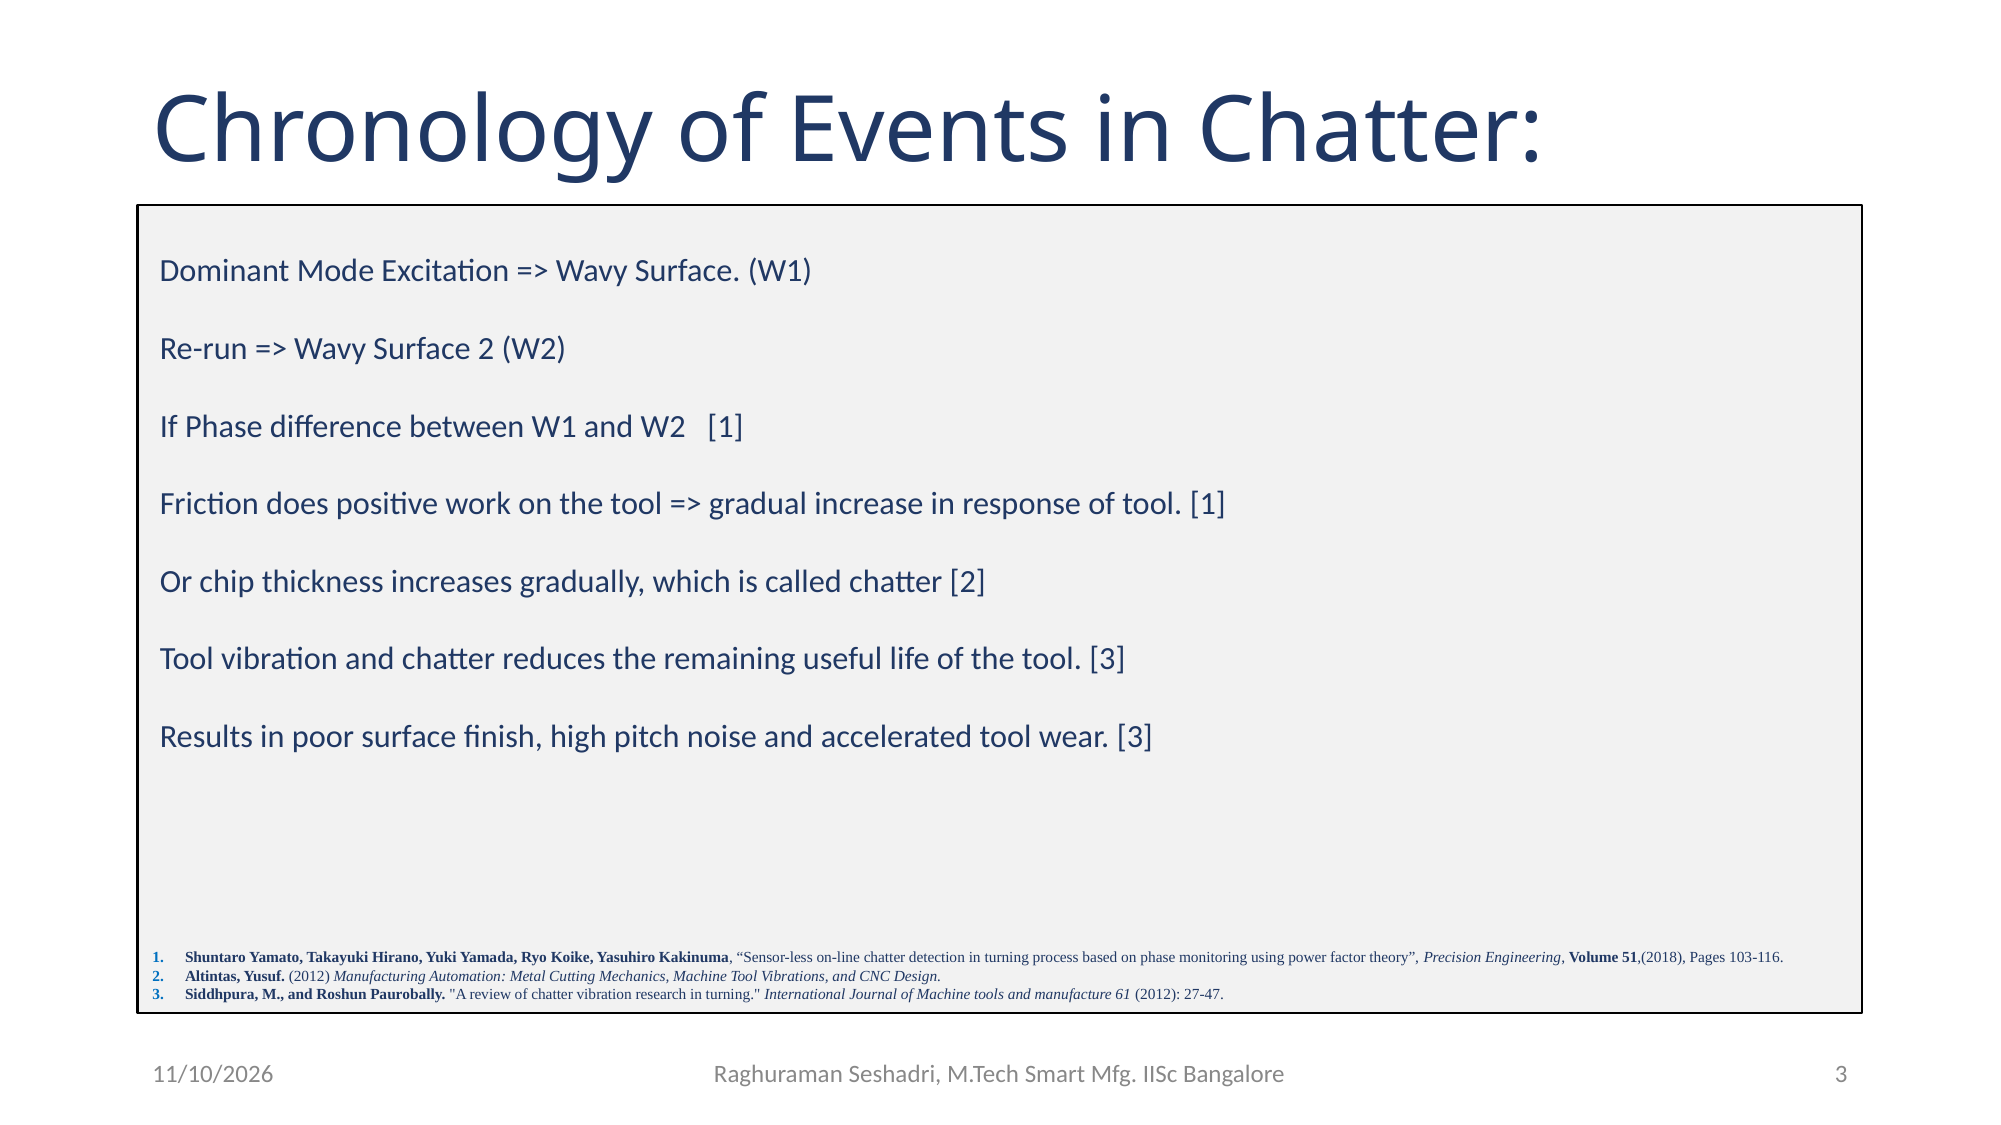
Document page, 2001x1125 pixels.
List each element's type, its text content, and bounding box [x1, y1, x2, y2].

footer Raghuraman Seshadri, M.Tech Smart Mfg. IISc Bangalore [662, 1042, 1338, 1103]
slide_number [137, 1042, 588, 1103]
title Chronology of Events in Chatter: [137, 58, 1863, 204]
slide_number 3 [1785, 1042, 1863, 1103]
